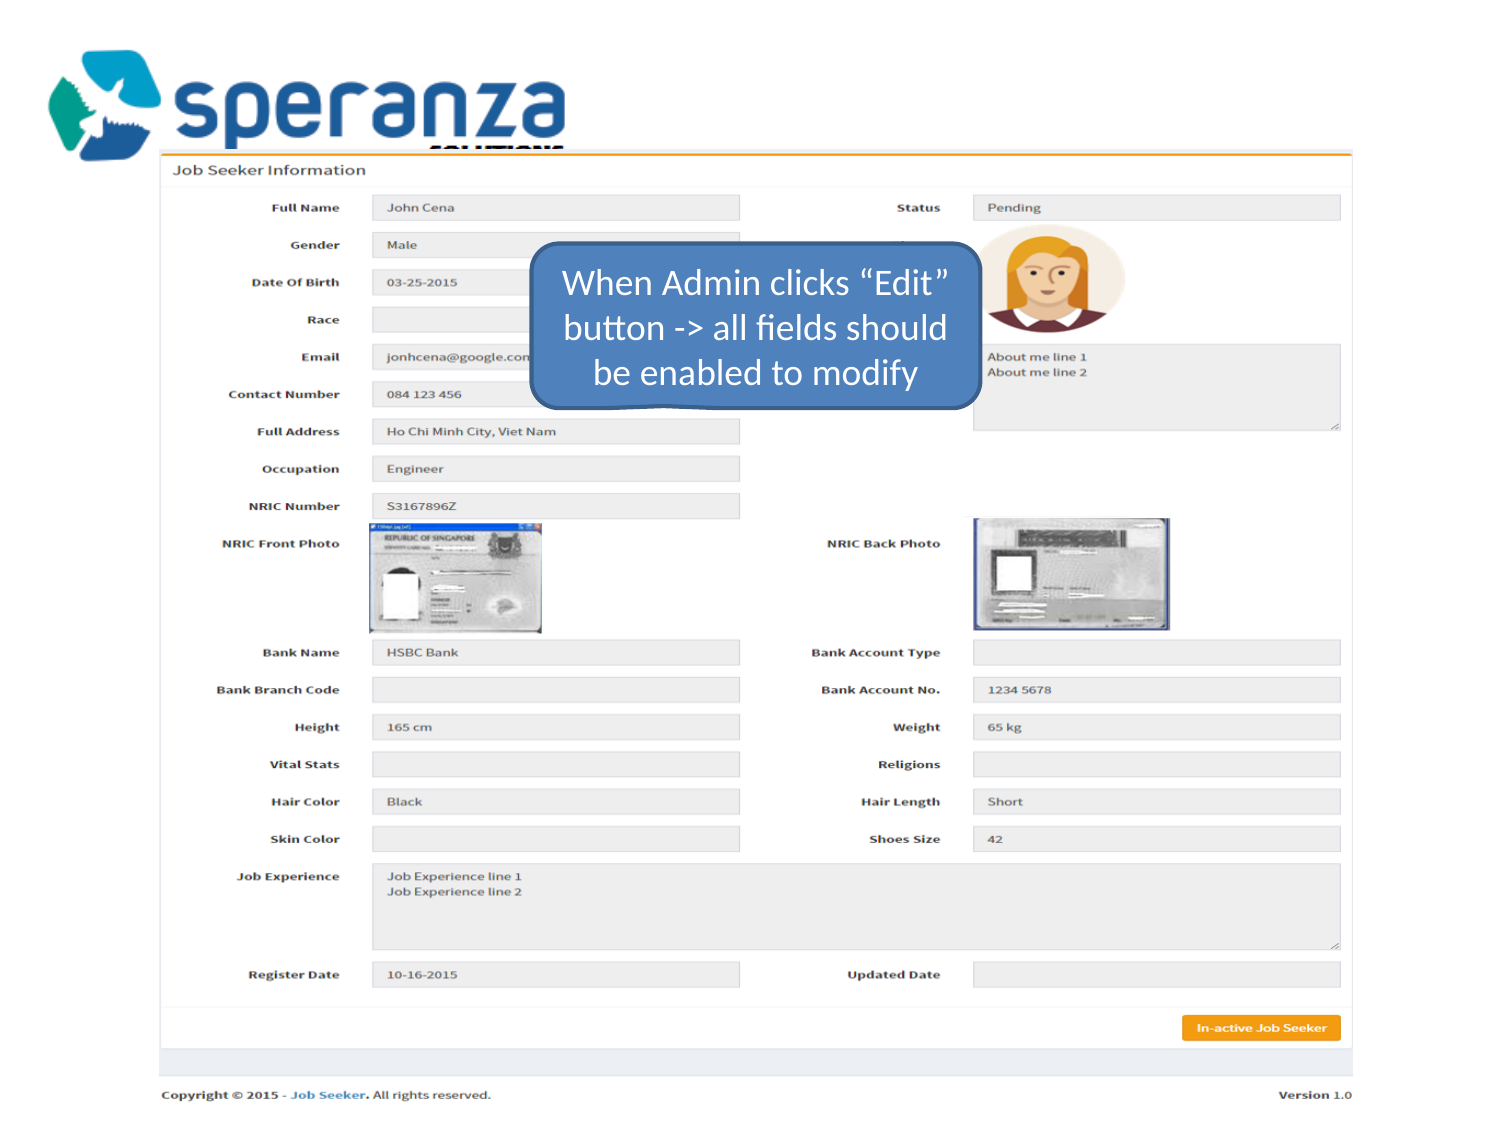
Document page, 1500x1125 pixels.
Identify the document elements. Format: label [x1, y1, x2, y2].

picture [17, 19, 1353, 1114]
